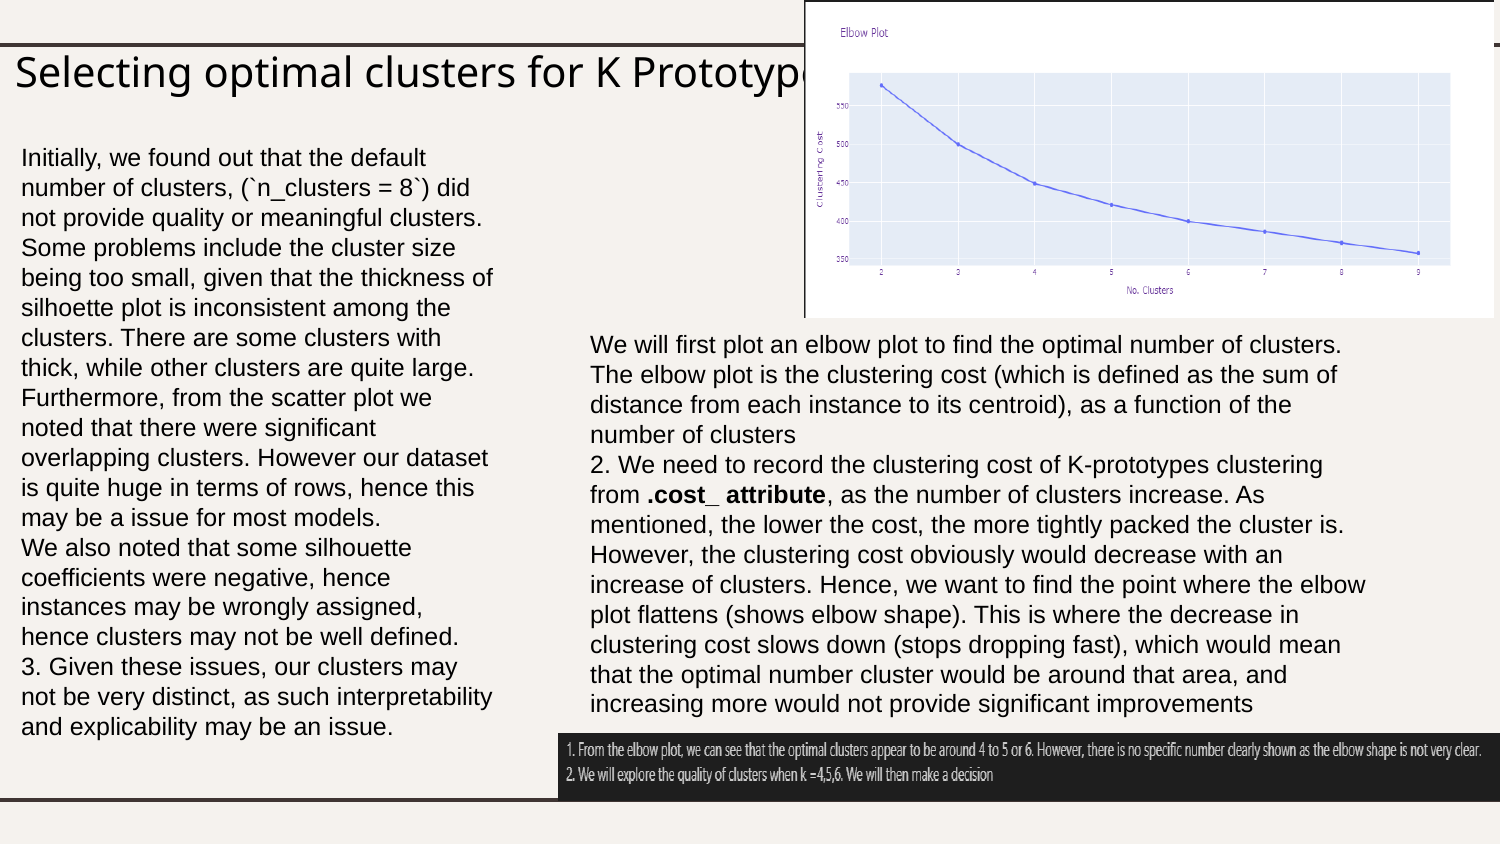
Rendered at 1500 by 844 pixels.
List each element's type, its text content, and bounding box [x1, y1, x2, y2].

text_box We will first plot an elbow plot to find the optimal number of clusters. The elbow plot is the clustering cost (which is defined as the sum of distance from each instance to its centroid), as a function of the number of clusters 2. We need to record the clustering cost of K-prototypes clustering from .cost_ attribute, as the number of clusters increase. As mentioned, the lower the cost, the more tightly packed the cluster is. However, the clustering cost obviously would decrease with an increase of clusters. Hence, we want to find the point where the elbow plot flattens (shows elbow shape). This is where the decrease in clustering cost slows down (stops dropping fast), which would mean that the optimal number cluster would be around that area, and increasing more would not provide significant improvements [575, 321, 1386, 726]
title Selecting optimal clusters for K Prototypes [0, 35, 798, 107]
text_box Initially, we found out that the default number of clusters, (`n_clusters = 8`) did not provide quality or meaningful clusters. Some problems include the cluster size being too small, given that the thickness of silhoette plot is inconsistent among the clusters. There are some clusters with thick, while other clusters are quite large. Furthermore, from the scatter plot we noted that there were significant overlapping clusters. However our dataset is quite huge in terms of rows, hence this may be a issue for most models. We also noted that some silhouette coefficients were negative, hence instances may be wrongly assigned, hence clusters may not be well defined. 3. Given these issues, our clusters may not be very distinct, as such interpretability and explicability may be an issue. [6, 134, 510, 778]
picture [803, 0, 1494, 319]
picture [558, 733, 1500, 801]
